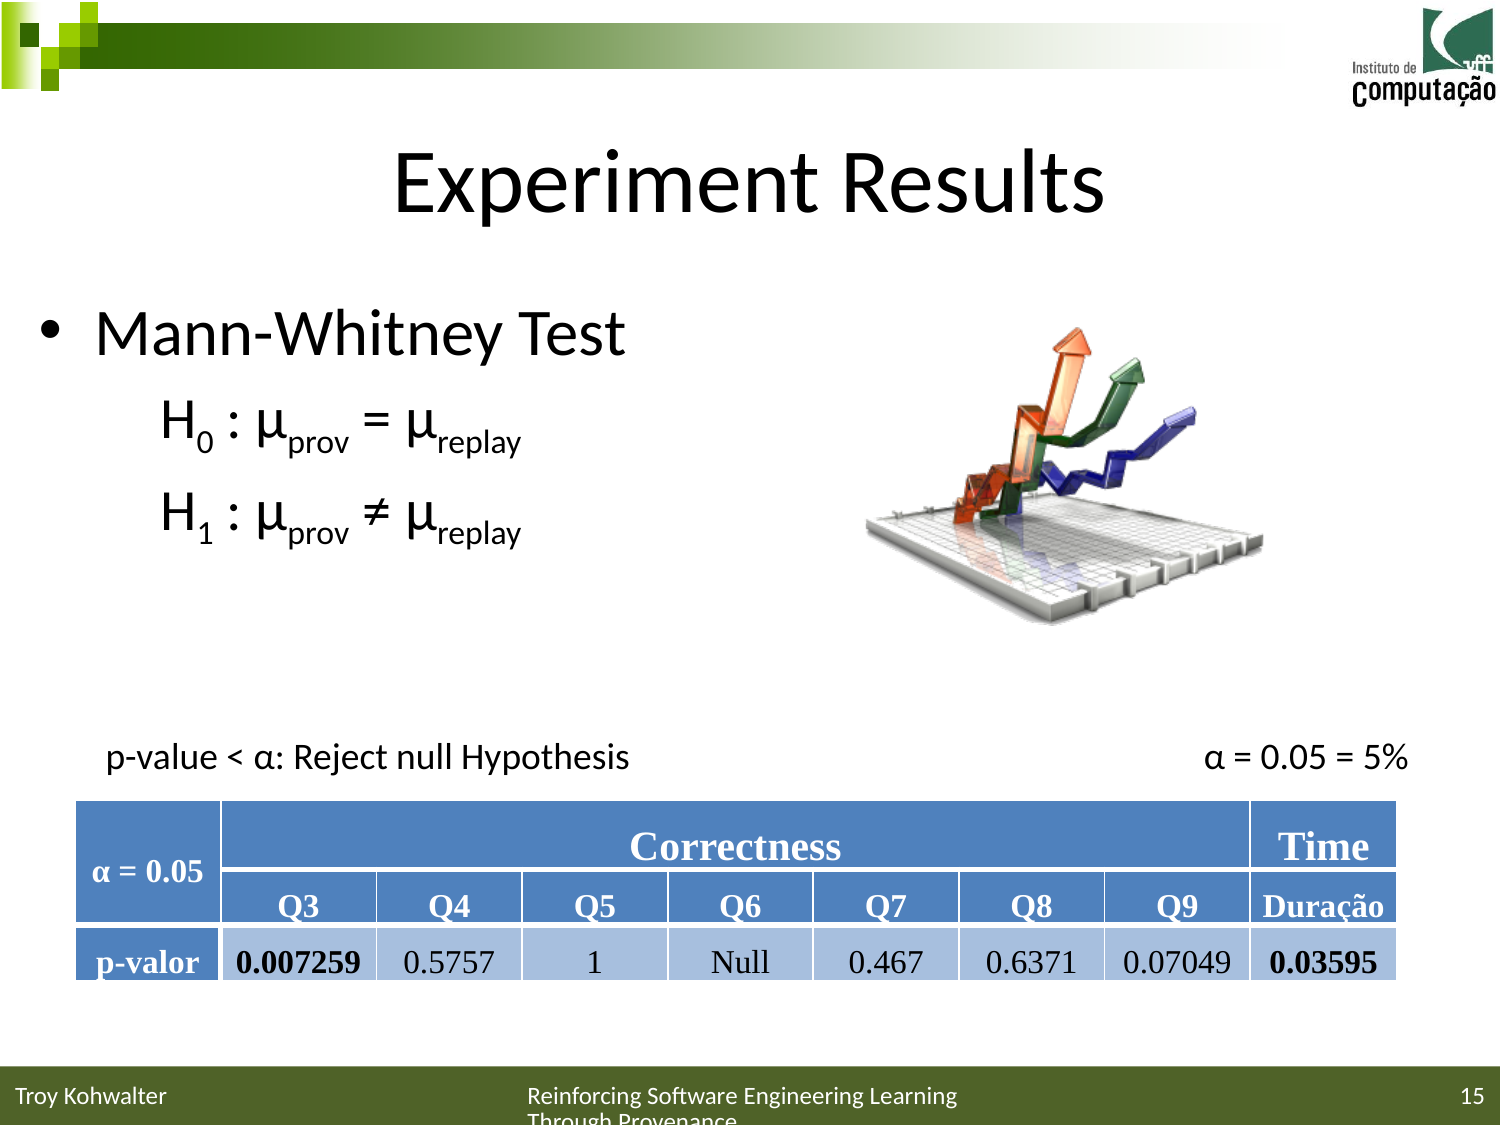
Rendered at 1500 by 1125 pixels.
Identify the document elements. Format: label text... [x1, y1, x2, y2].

slide_number 15 [1149, 1065, 1500, 1125]
table_cell 1 [523, 928, 667, 980]
footer Reinforcing Software Engineering Learning Through Provenance [512, 1065, 988, 1125]
picture [849, 312, 1282, 637]
slide_number Troy Kohwalter [0, 1065, 350, 1125]
text_box p-value < α: Reject null Hypothesis [90, 724, 646, 785]
table_cell Q8 [960, 872, 1104, 922]
table_cell 0.5757 [377, 928, 521, 980]
table_cell Q9 [1105, 872, 1249, 922]
table_cell Q4 [377, 872, 521, 922]
table_header α = 0.05 [76, 801, 220, 922]
table_cell p-valor [76, 928, 218, 980]
table_cell 0.007259 [223, 928, 376, 980]
table_cell 0.6371 [960, 928, 1104, 980]
title Experiment Results [75, 82, 1425, 270]
text_box α = 0.05 = 5% [1188, 724, 1424, 785]
table_cell 0.03595 [1251, 928, 1396, 980]
table_cell 0.07049 [1105, 928, 1249, 980]
table_cell Duração [1251, 872, 1396, 922]
table_cell Q6 [669, 872, 812, 922]
list Mann-Whitney Test H0 : μprov = μreplay H1 : μprov ≠ μreplay [23, 281, 1477, 1055]
table_cell Q7 [814, 872, 958, 922]
table_cell 0.467 [814, 928, 958, 980]
table_cell Q3 [222, 872, 376, 922]
table_cell Q5 [523, 872, 667, 922]
table_header Time [1251, 801, 1396, 867]
table_header Correctness [222, 801, 1249, 867]
table_cell Null [669, 928, 812, 980]
